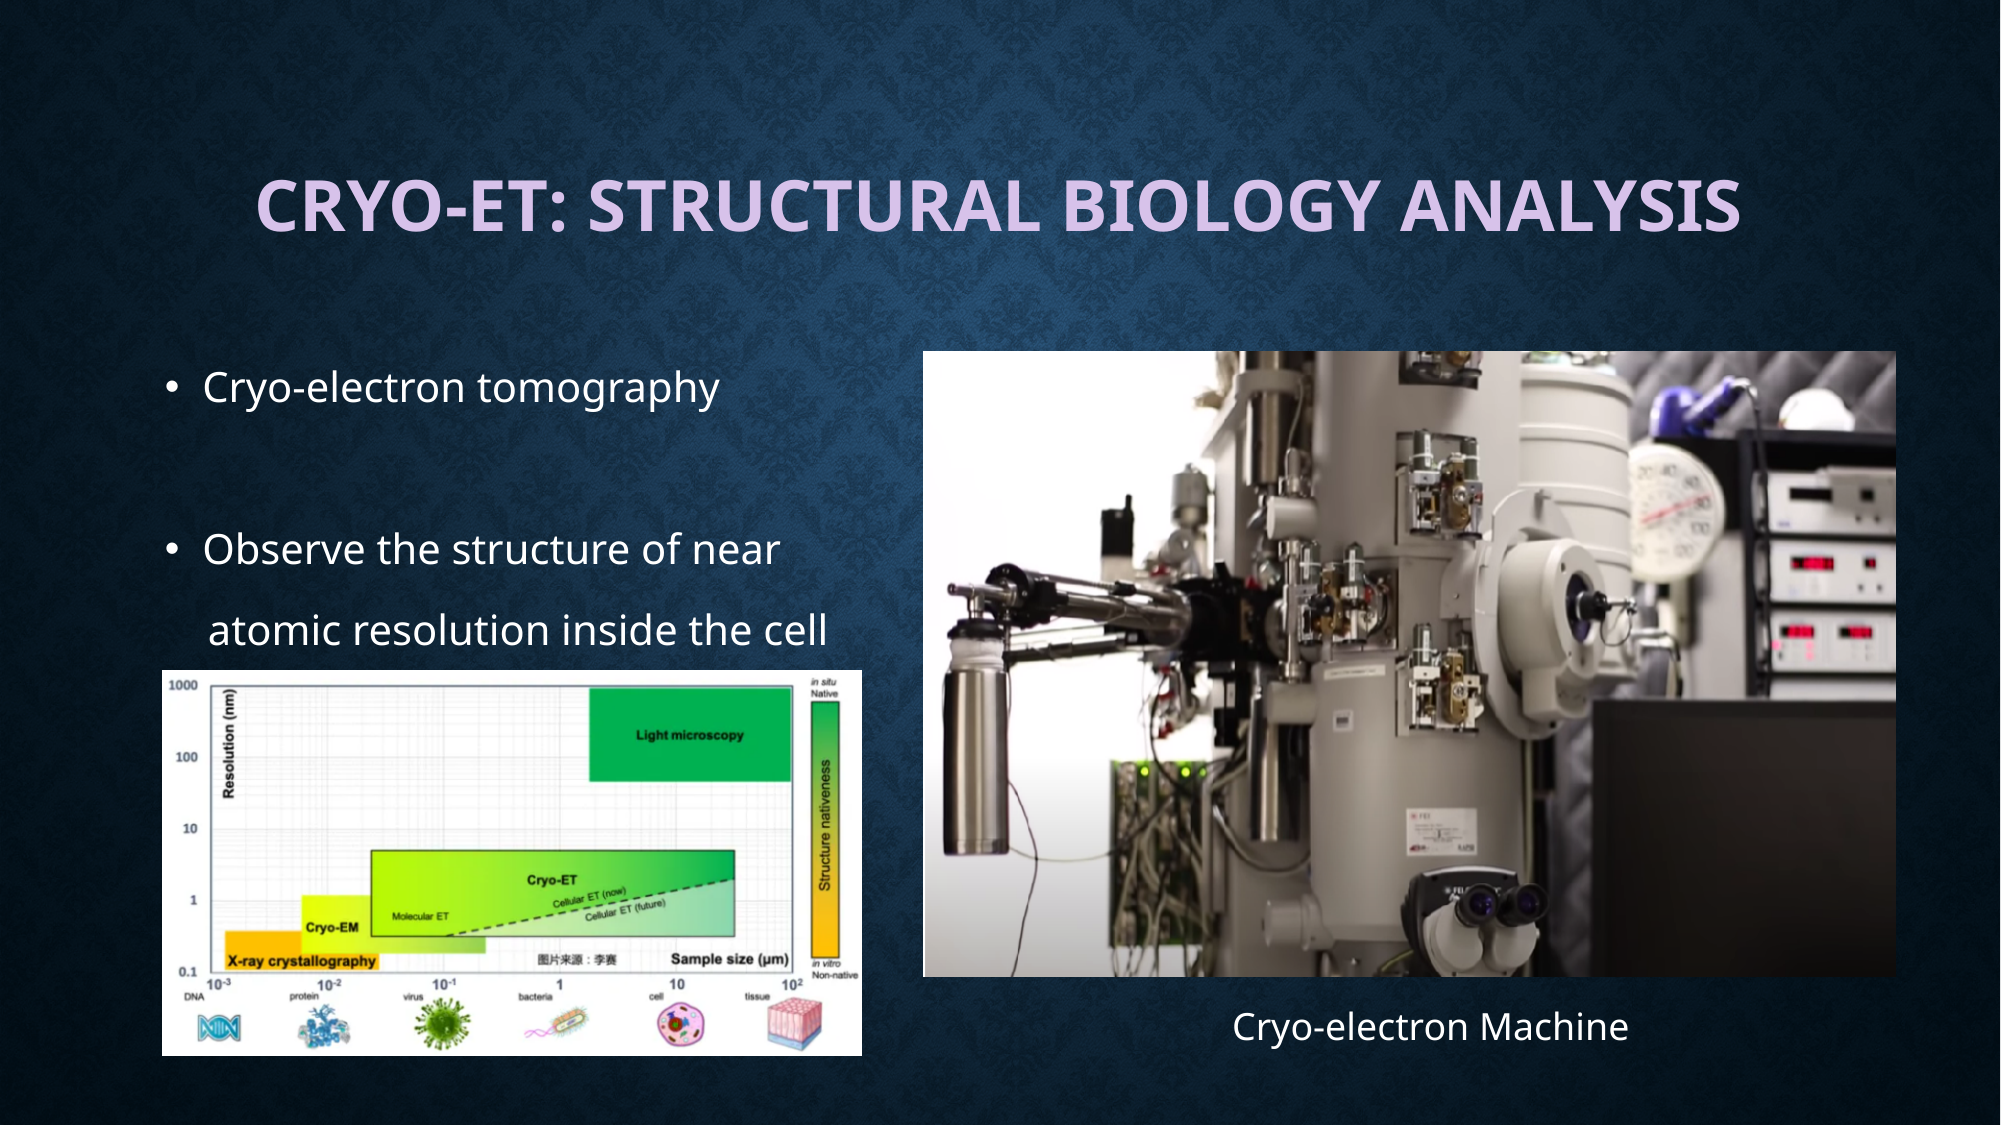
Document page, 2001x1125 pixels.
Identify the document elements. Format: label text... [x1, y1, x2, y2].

text_box Cryo-electron Machine [1217, 995, 1721, 1056]
picture [162, 669, 863, 1057]
picture [922, 350, 1896, 977]
list Cryo-electron tomography Observe the structure of near atomic resolution inside the cell [149, 343, 1849, 950]
title cryo-ET: structural biology analysis [149, 99, 1849, 318]
